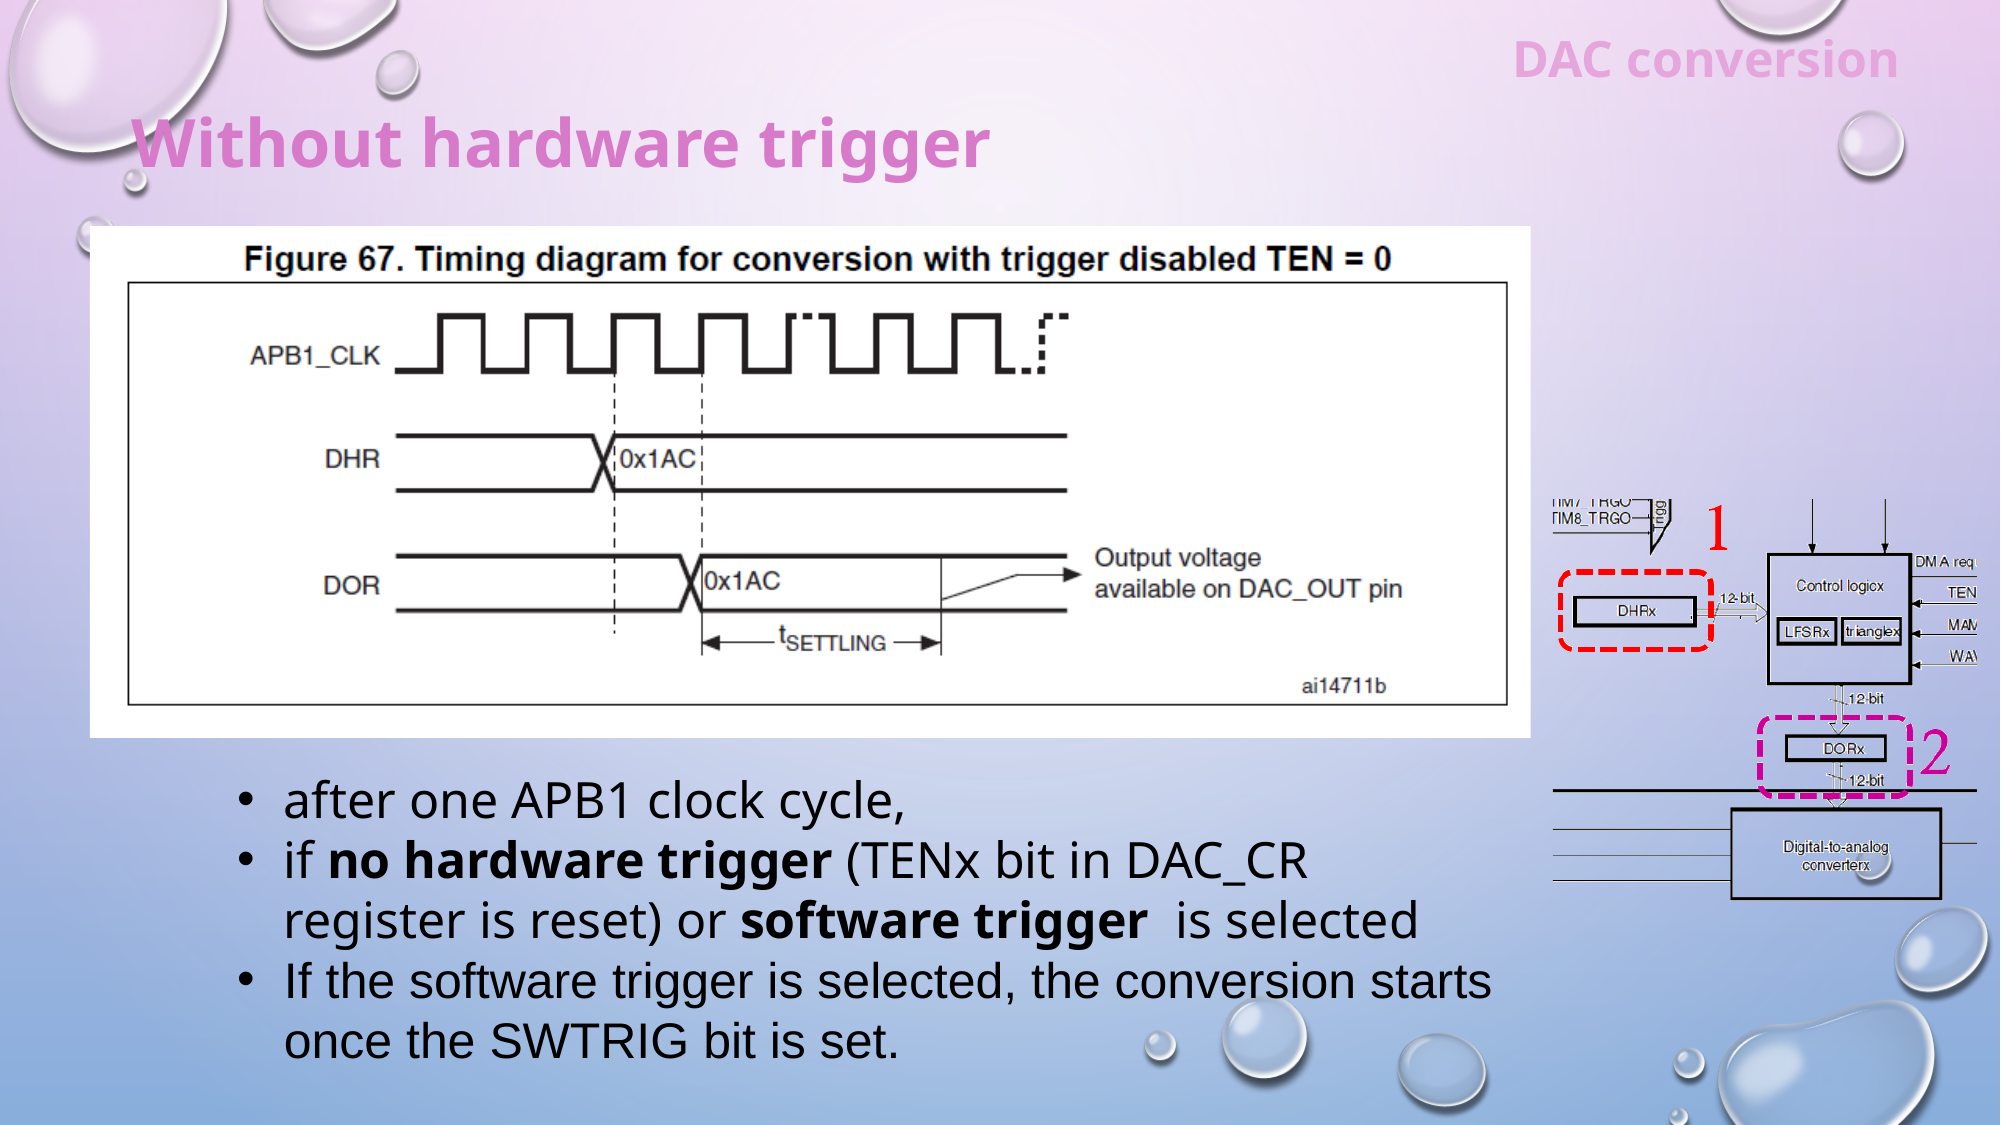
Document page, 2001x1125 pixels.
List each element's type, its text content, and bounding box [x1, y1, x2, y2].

text_box DAC conversion [1497, 20, 1916, 96]
picture [0, 0, 2000, 1125]
text_box Without hardware trigger [117, 93, 1008, 189]
text_box after one APB1 clock cycle, if no hardware trigger (TENx bit in DAC_CR register is reset) or software trigger is selected If the software trigger is selected, the conversion starts once the SWTRIG bit is set. [222, 748, 1509, 1076]
